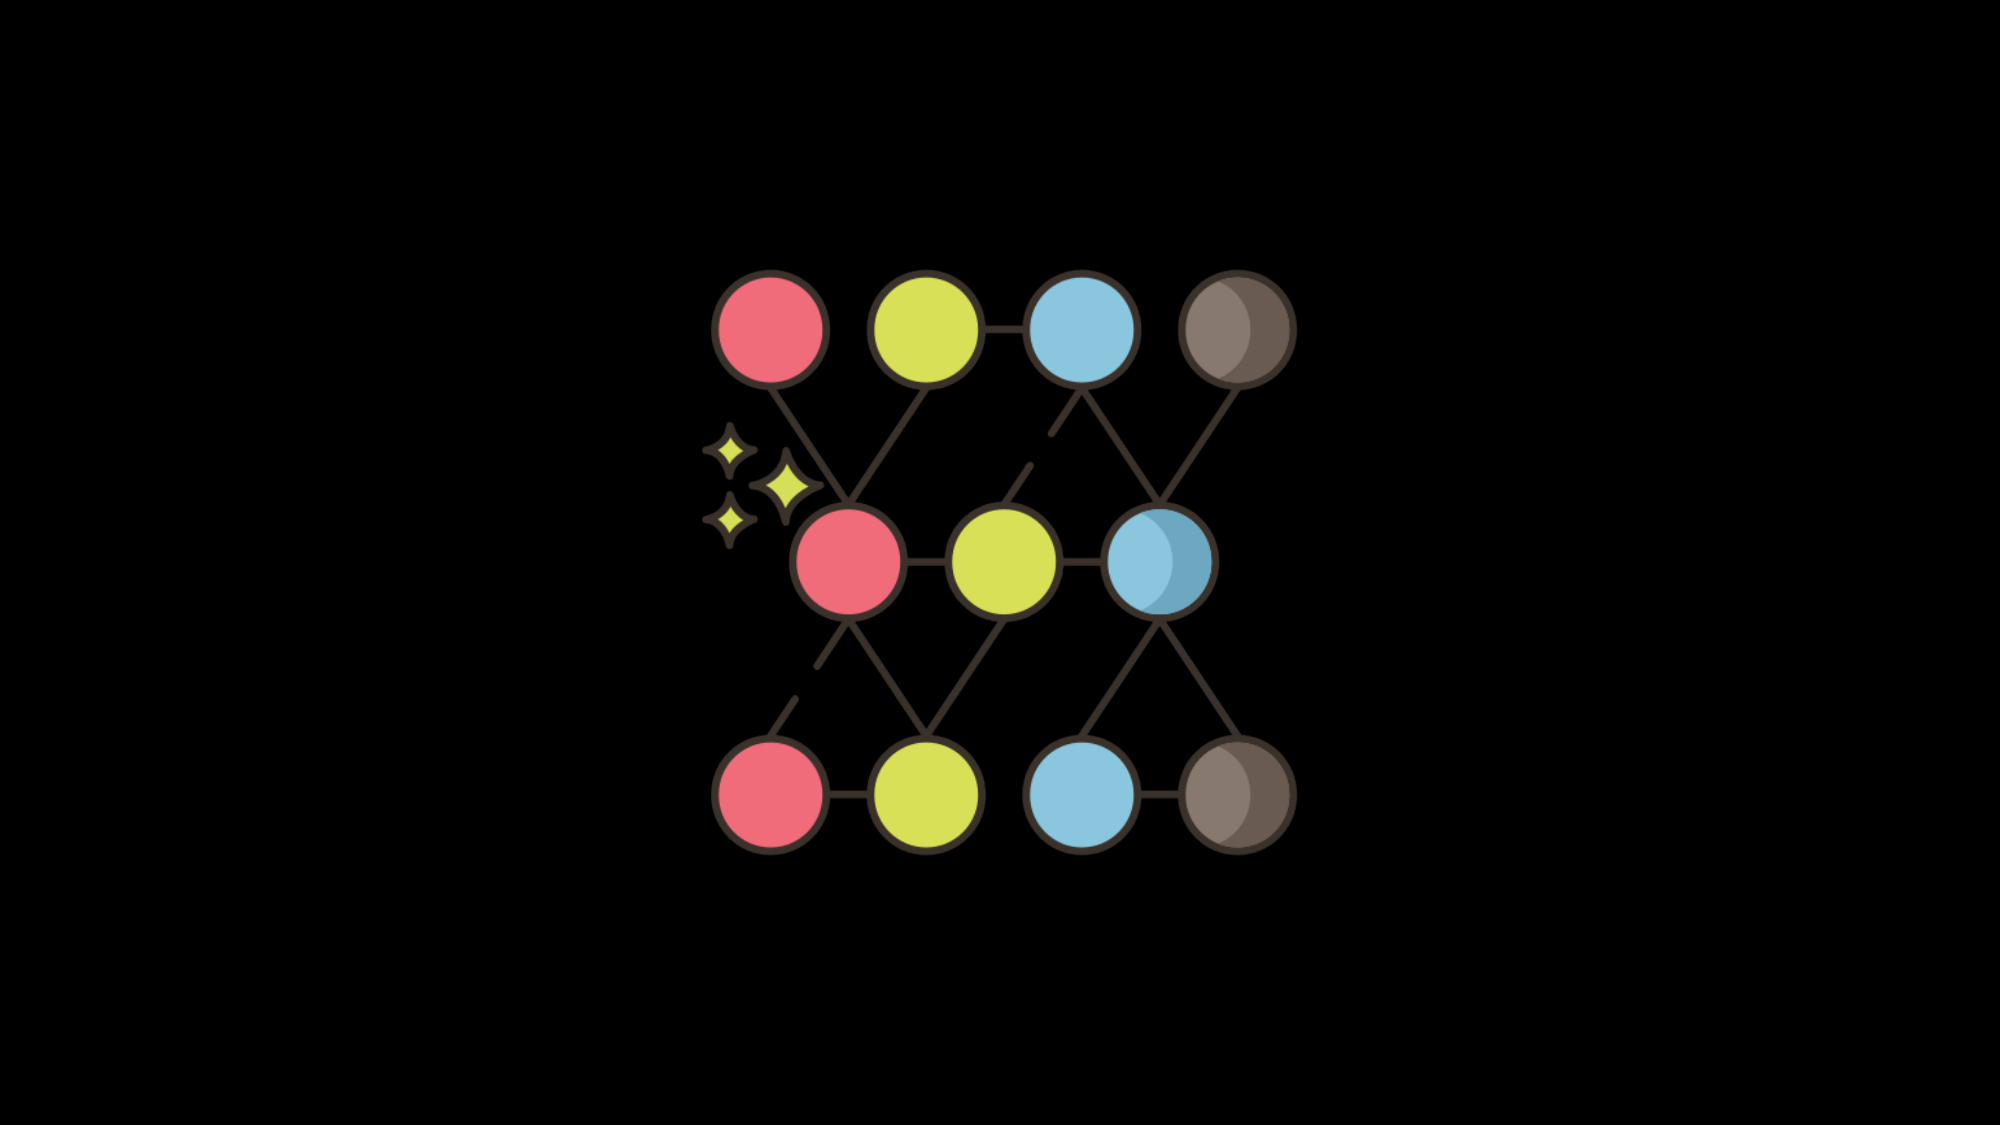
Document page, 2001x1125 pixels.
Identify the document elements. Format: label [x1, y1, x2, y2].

picture [668, 230, 1332, 895]
